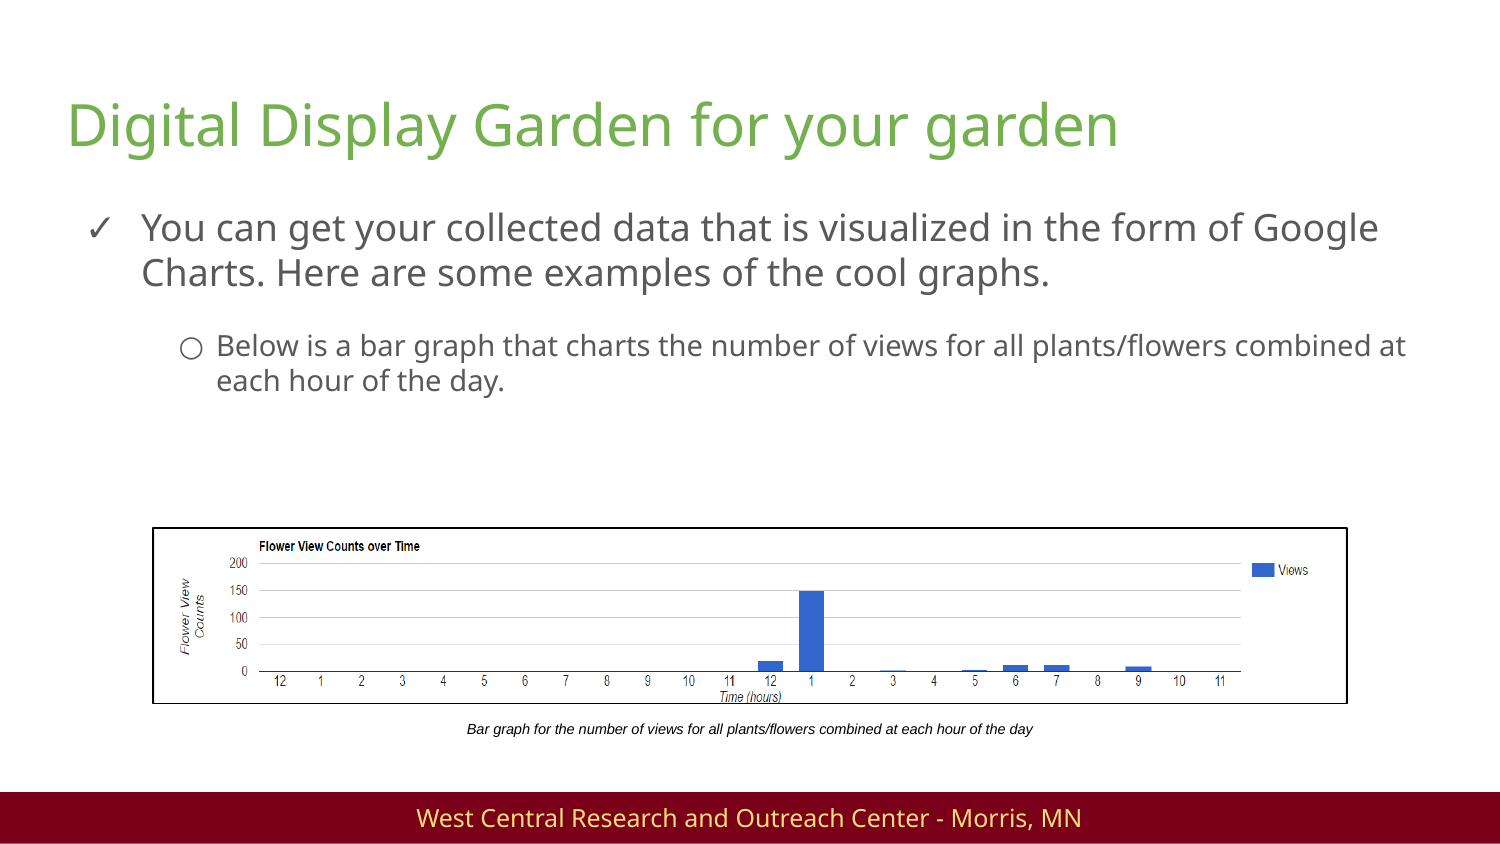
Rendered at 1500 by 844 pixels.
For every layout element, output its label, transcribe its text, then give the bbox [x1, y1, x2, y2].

subtitle West Central Research and Outreach Center - Morris, MN [0, 792, 1500, 844]
list You can get your collected data that is visualized in the form of Google Charts. Here are some examples of the cool graphs. Below is a bar graph that charts the number of views for all plants/flowers combined at each hour of the day. [51, 189, 1449, 750]
text_box Bar graph for the number of views for all plants/flowers combined at each hour of the day [153, 709, 1346, 750]
picture [153, 528, 1347, 703]
title Digital Display Garden for your garden [51, 72, 1449, 167]
